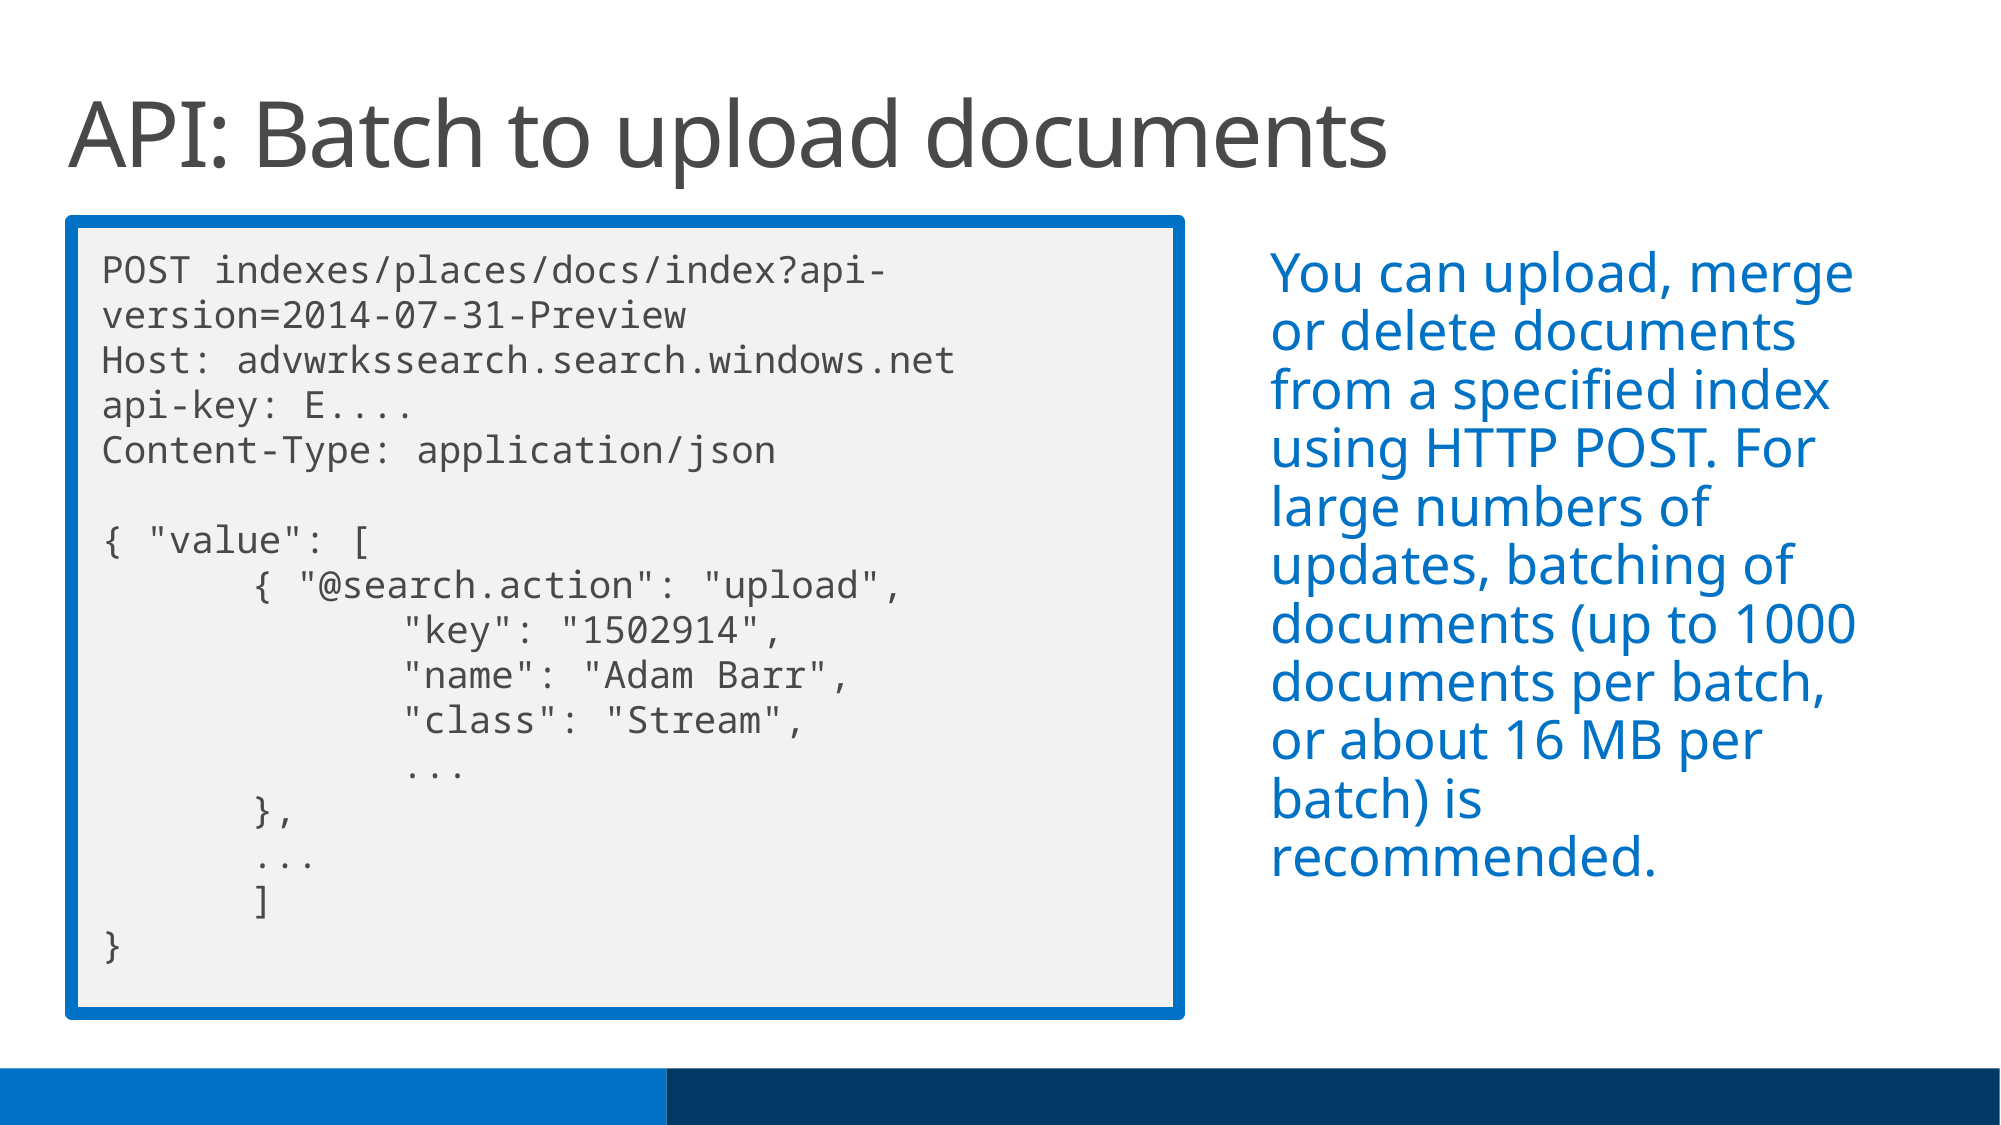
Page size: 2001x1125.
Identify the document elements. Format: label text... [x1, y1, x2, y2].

title API: Batch to upload documents [44, 42, 1895, 220]
list You can upload, merge or delete documents from a specified index using HTTP POST. For large numbers of updates, batching of documents (up to 1000 documents per batch, or about 16 MB per batch) is recommended. [1240, 221, 1895, 1014]
list POST indexes/places/docs/index?api-version=2014-07-31-Preview Host: advwrkssearch.search.windows.net api-key: E.... Content-Type: application/json { "value": [ { "@search.action": "upload", "key": "1502914", "name": "Adam Barr", "class": "Stream", ... }, ... ] } [65, 215, 1185, 1020]
